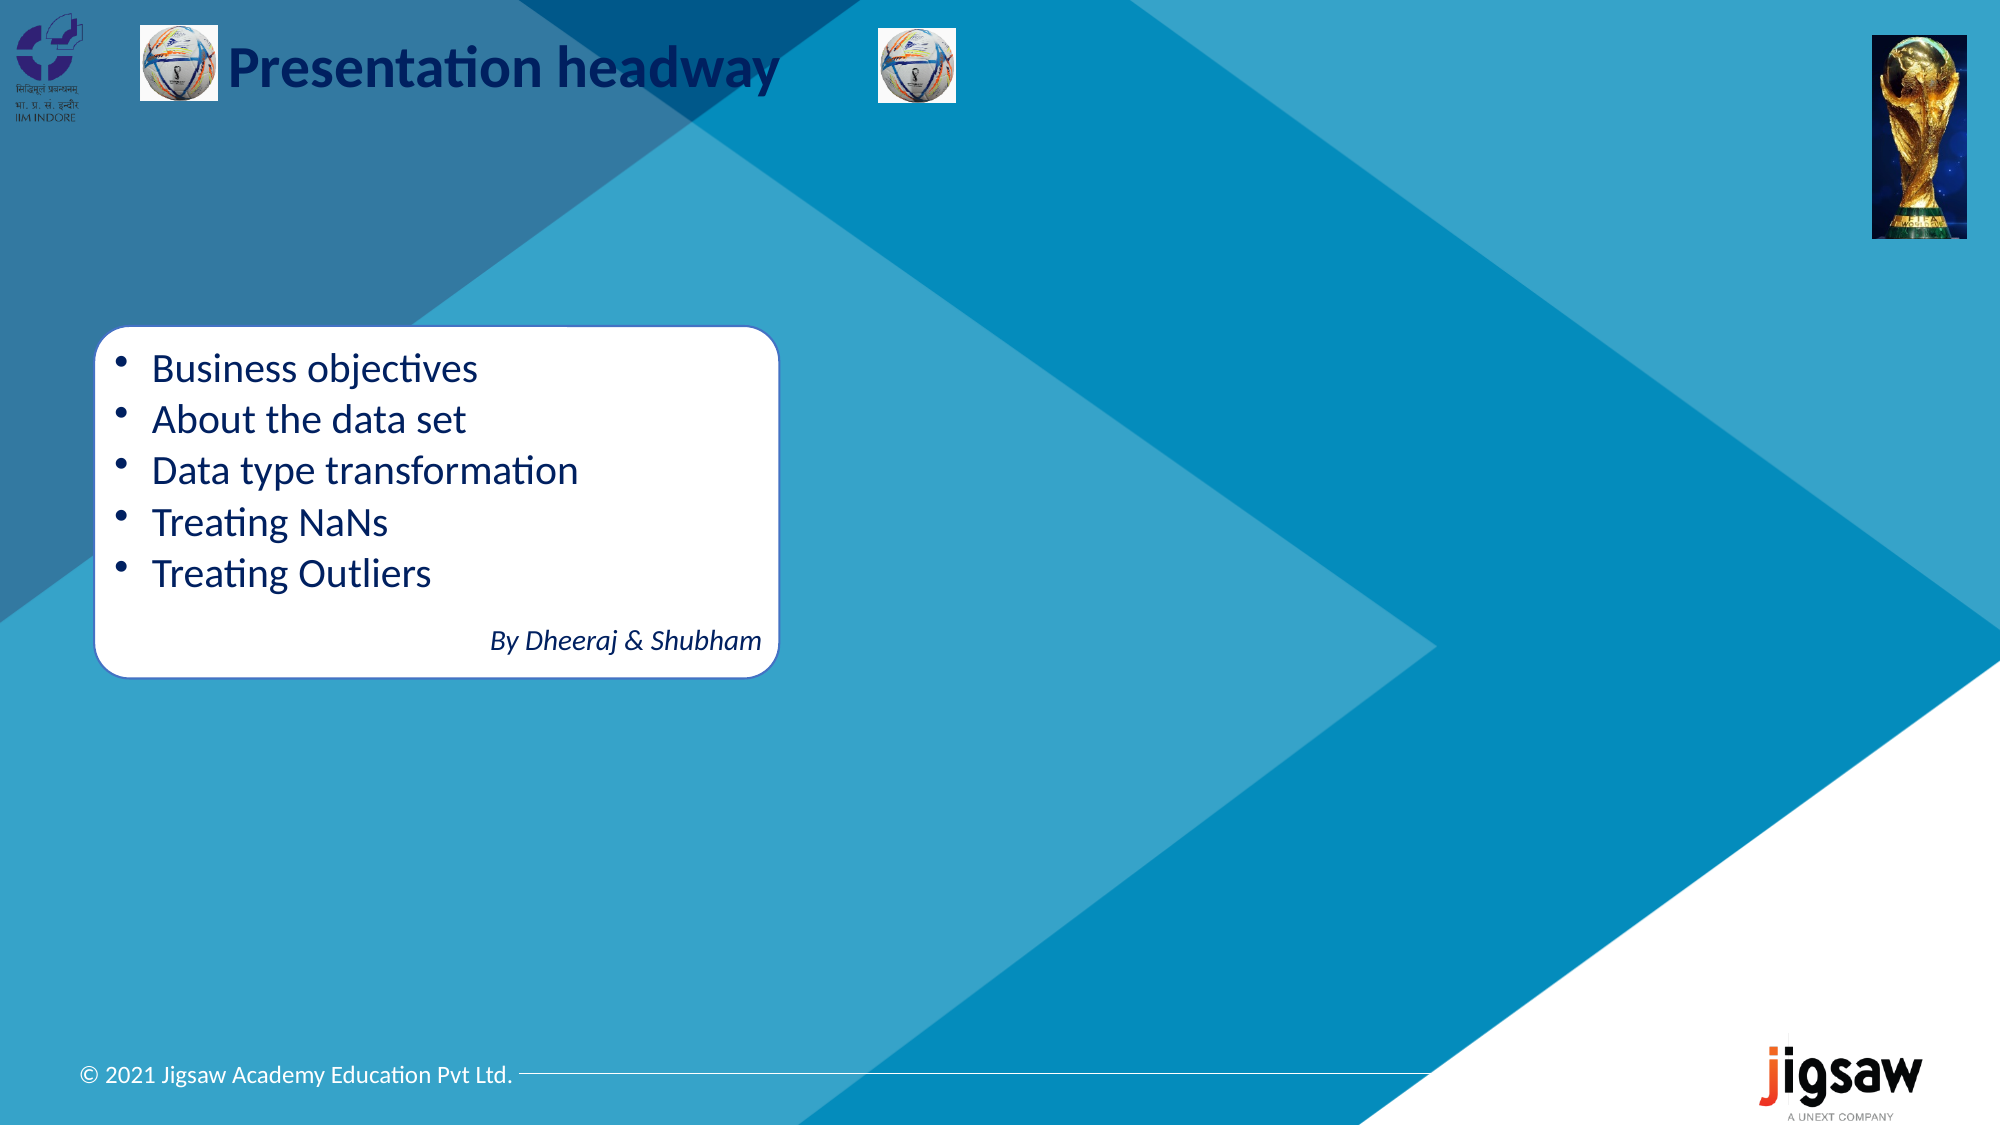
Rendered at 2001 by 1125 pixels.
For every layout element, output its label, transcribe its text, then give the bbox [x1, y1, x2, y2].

picture [879, 29, 955, 102]
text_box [94, 325, 780, 679]
picture [0, 0, 1435, 1125]
picture [1361, 662, 2000, 1125]
text_box Presentation headway [213, 28, 1849, 109]
picture [1133, 0, 2000, 628]
